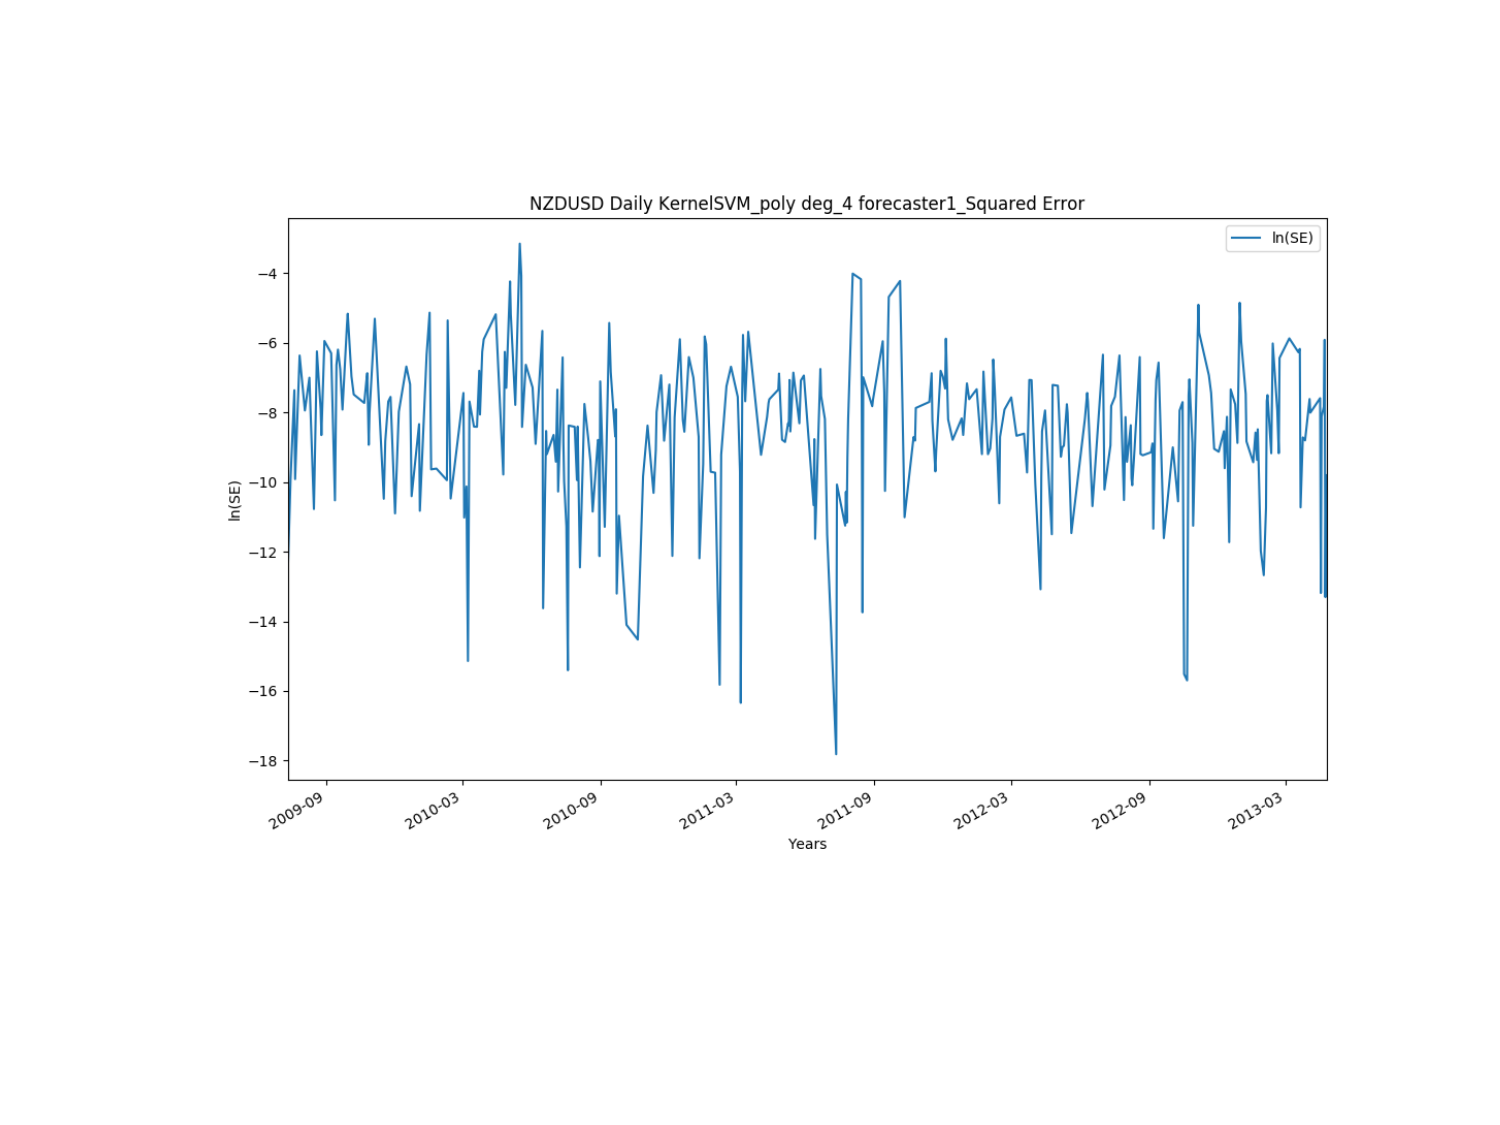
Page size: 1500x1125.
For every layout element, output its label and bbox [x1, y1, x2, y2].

picture [119, 119, 1461, 946]
